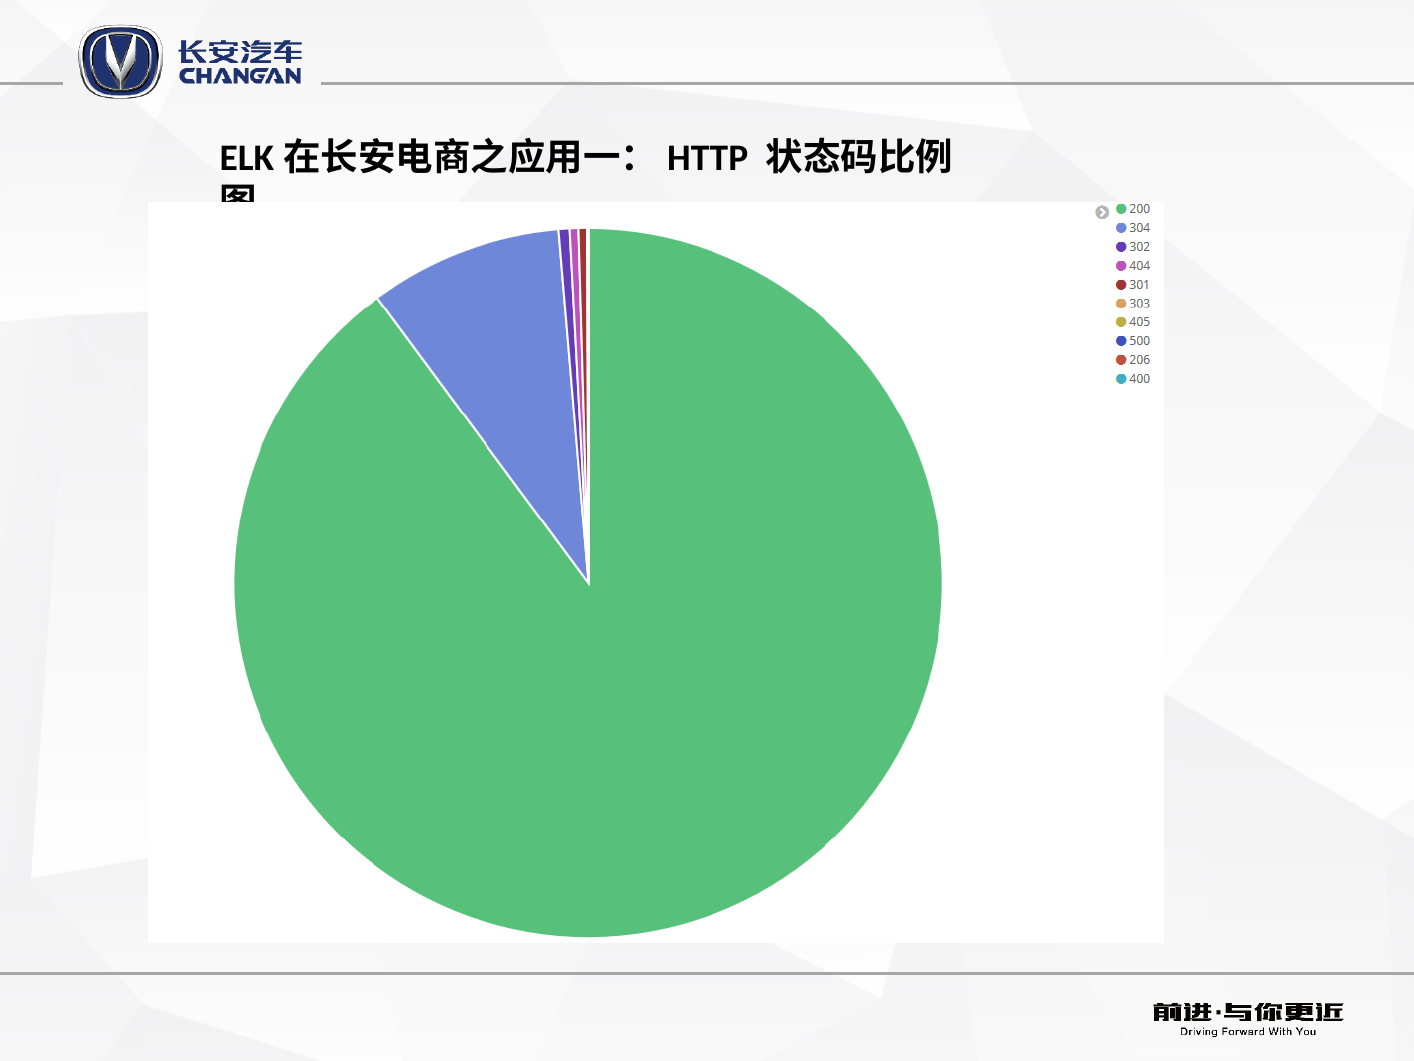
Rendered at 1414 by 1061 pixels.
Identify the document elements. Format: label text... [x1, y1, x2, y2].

text_box ELK在长安电商之应用一：HTTP 状态码比例图 [204, 125, 1001, 202]
picture [0, 975, 1414, 1061]
picture [0, 0, 1414, 972]
